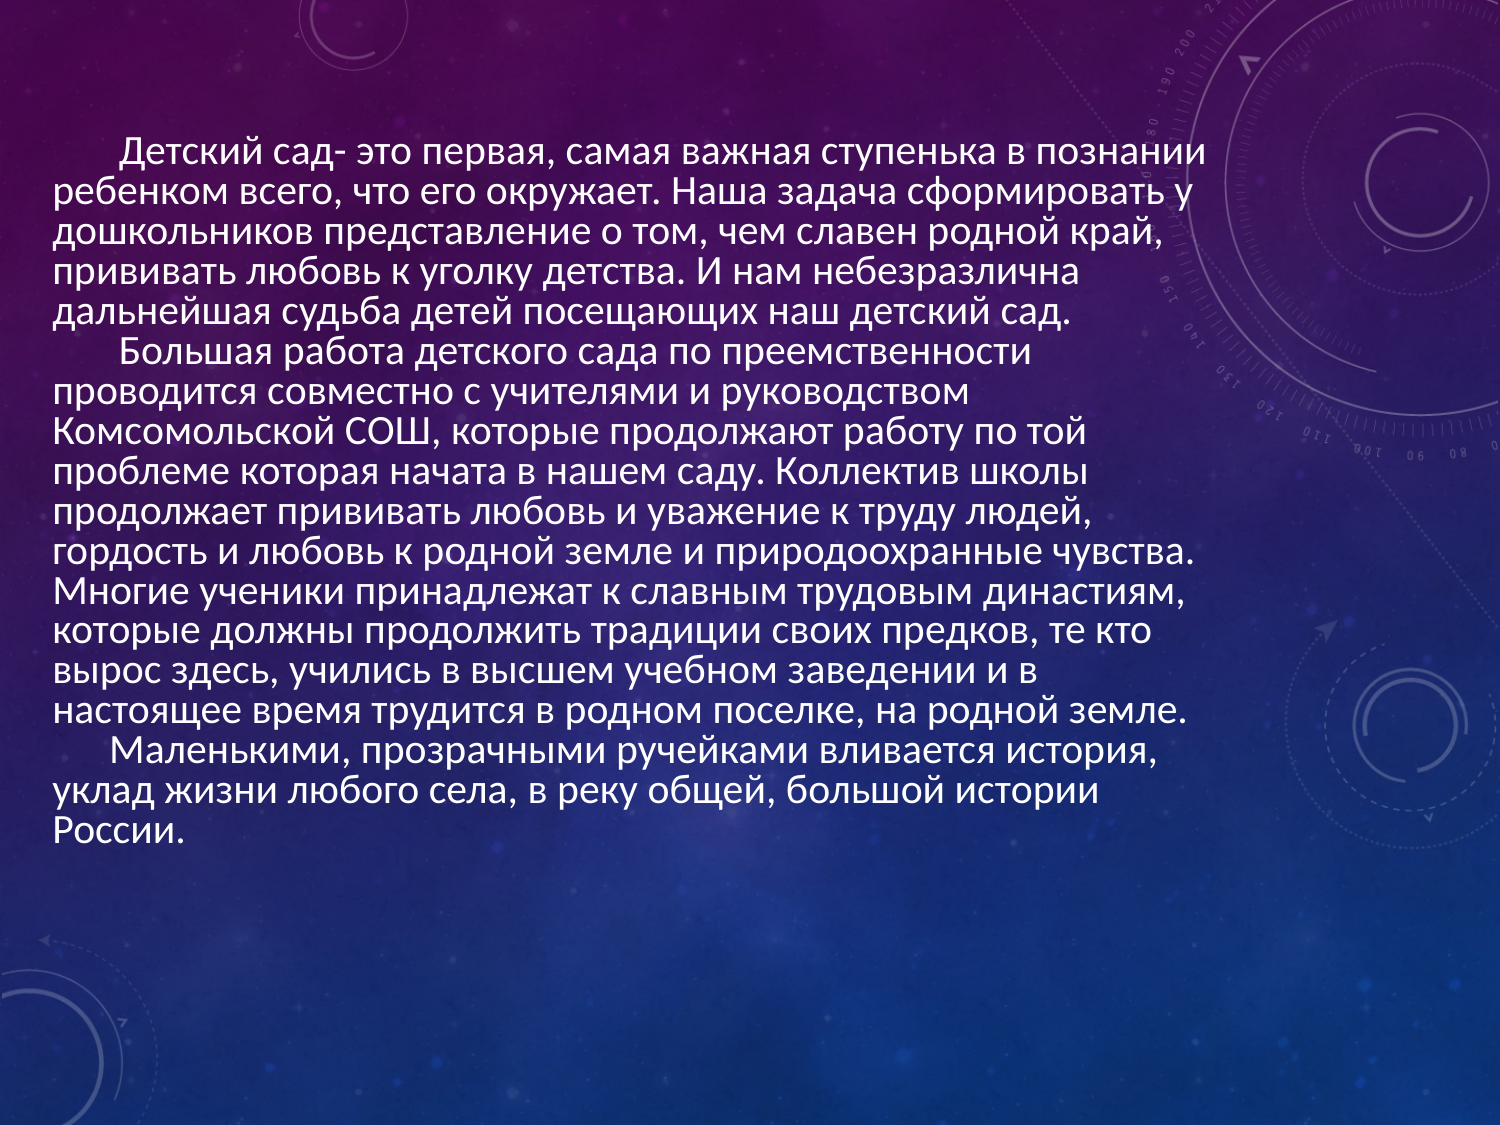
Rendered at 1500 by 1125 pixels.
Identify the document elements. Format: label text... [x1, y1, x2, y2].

picture [0, 0, 1500, 1125]
text_box Детский сад- это первая, самая важная ступенька в познании ребенком всего, что его окружает. Наша задача сформировать у дошкольников представление о том, чем славен родной край, прививать любовь к уголку детства. И нам небезразлична дальнейшая судьба детей посещающих наш детский сад. Большая работа детского сада по преемственности проводится совместно с учителями и руководством Комсомольской СОШ, которые продолжают работу по той проблеме которая начата в нашем саду. Коллектив школы продолжает прививать любовь и уважение к труду людей, гордость и любовь к родной земле и природоохранные чувства. Многие ученики принадлежат к славным трудовым династиям, которые должны продолжить традиции своих предков, те кто вырос здесь, учились в высшем учебном заведении и в настоящее время трудится в родном поселке, на родной земле. Маленькими, прозрачными ручейками вливается история, уклад жизни любого села, в реку общей, большой истории России. [37, 124, 1250, 1000]
